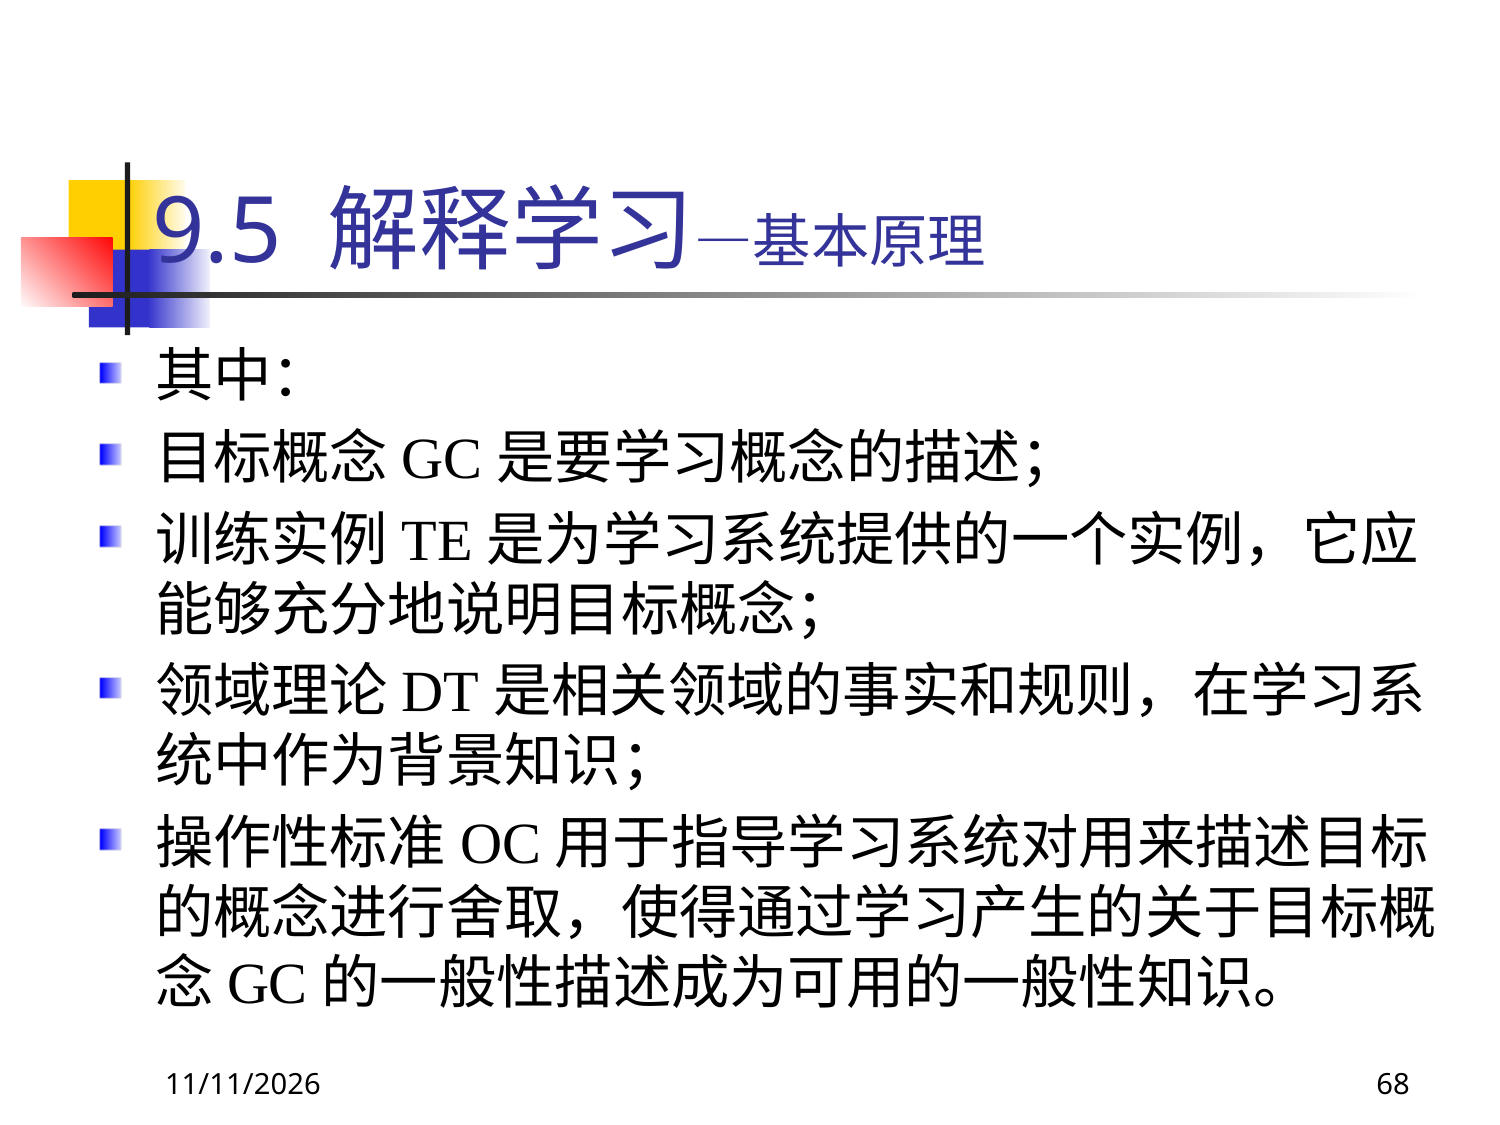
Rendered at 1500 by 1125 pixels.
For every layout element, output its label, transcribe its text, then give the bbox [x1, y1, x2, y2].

title 9.5 解释学习—基本原理 [137, 101, 1468, 289]
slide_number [149, 1038, 463, 1113]
picture [98, 676, 124, 701]
picture [98, 524, 124, 550]
picture [98, 827, 124, 853]
list 其中： 目标概念GC是要学习概念的描述； 训练实例TE是为学习系统提供的一个实例，它应能够充分地说明目标概念； 领域理论DT是相关领域的事实和规则，在学习系统中作为背景知识； 操作性标准OC用于指导学习系统对用来描述目标的概念进行舍取，使得通过学习产生的关于目标概念GC的一般性描述成为可用的一般性知识。 [83, 331, 1469, 1038]
picture [98, 442, 124, 468]
picture [98, 361, 124, 386]
slide_number 68 [1112, 1038, 1426, 1113]
